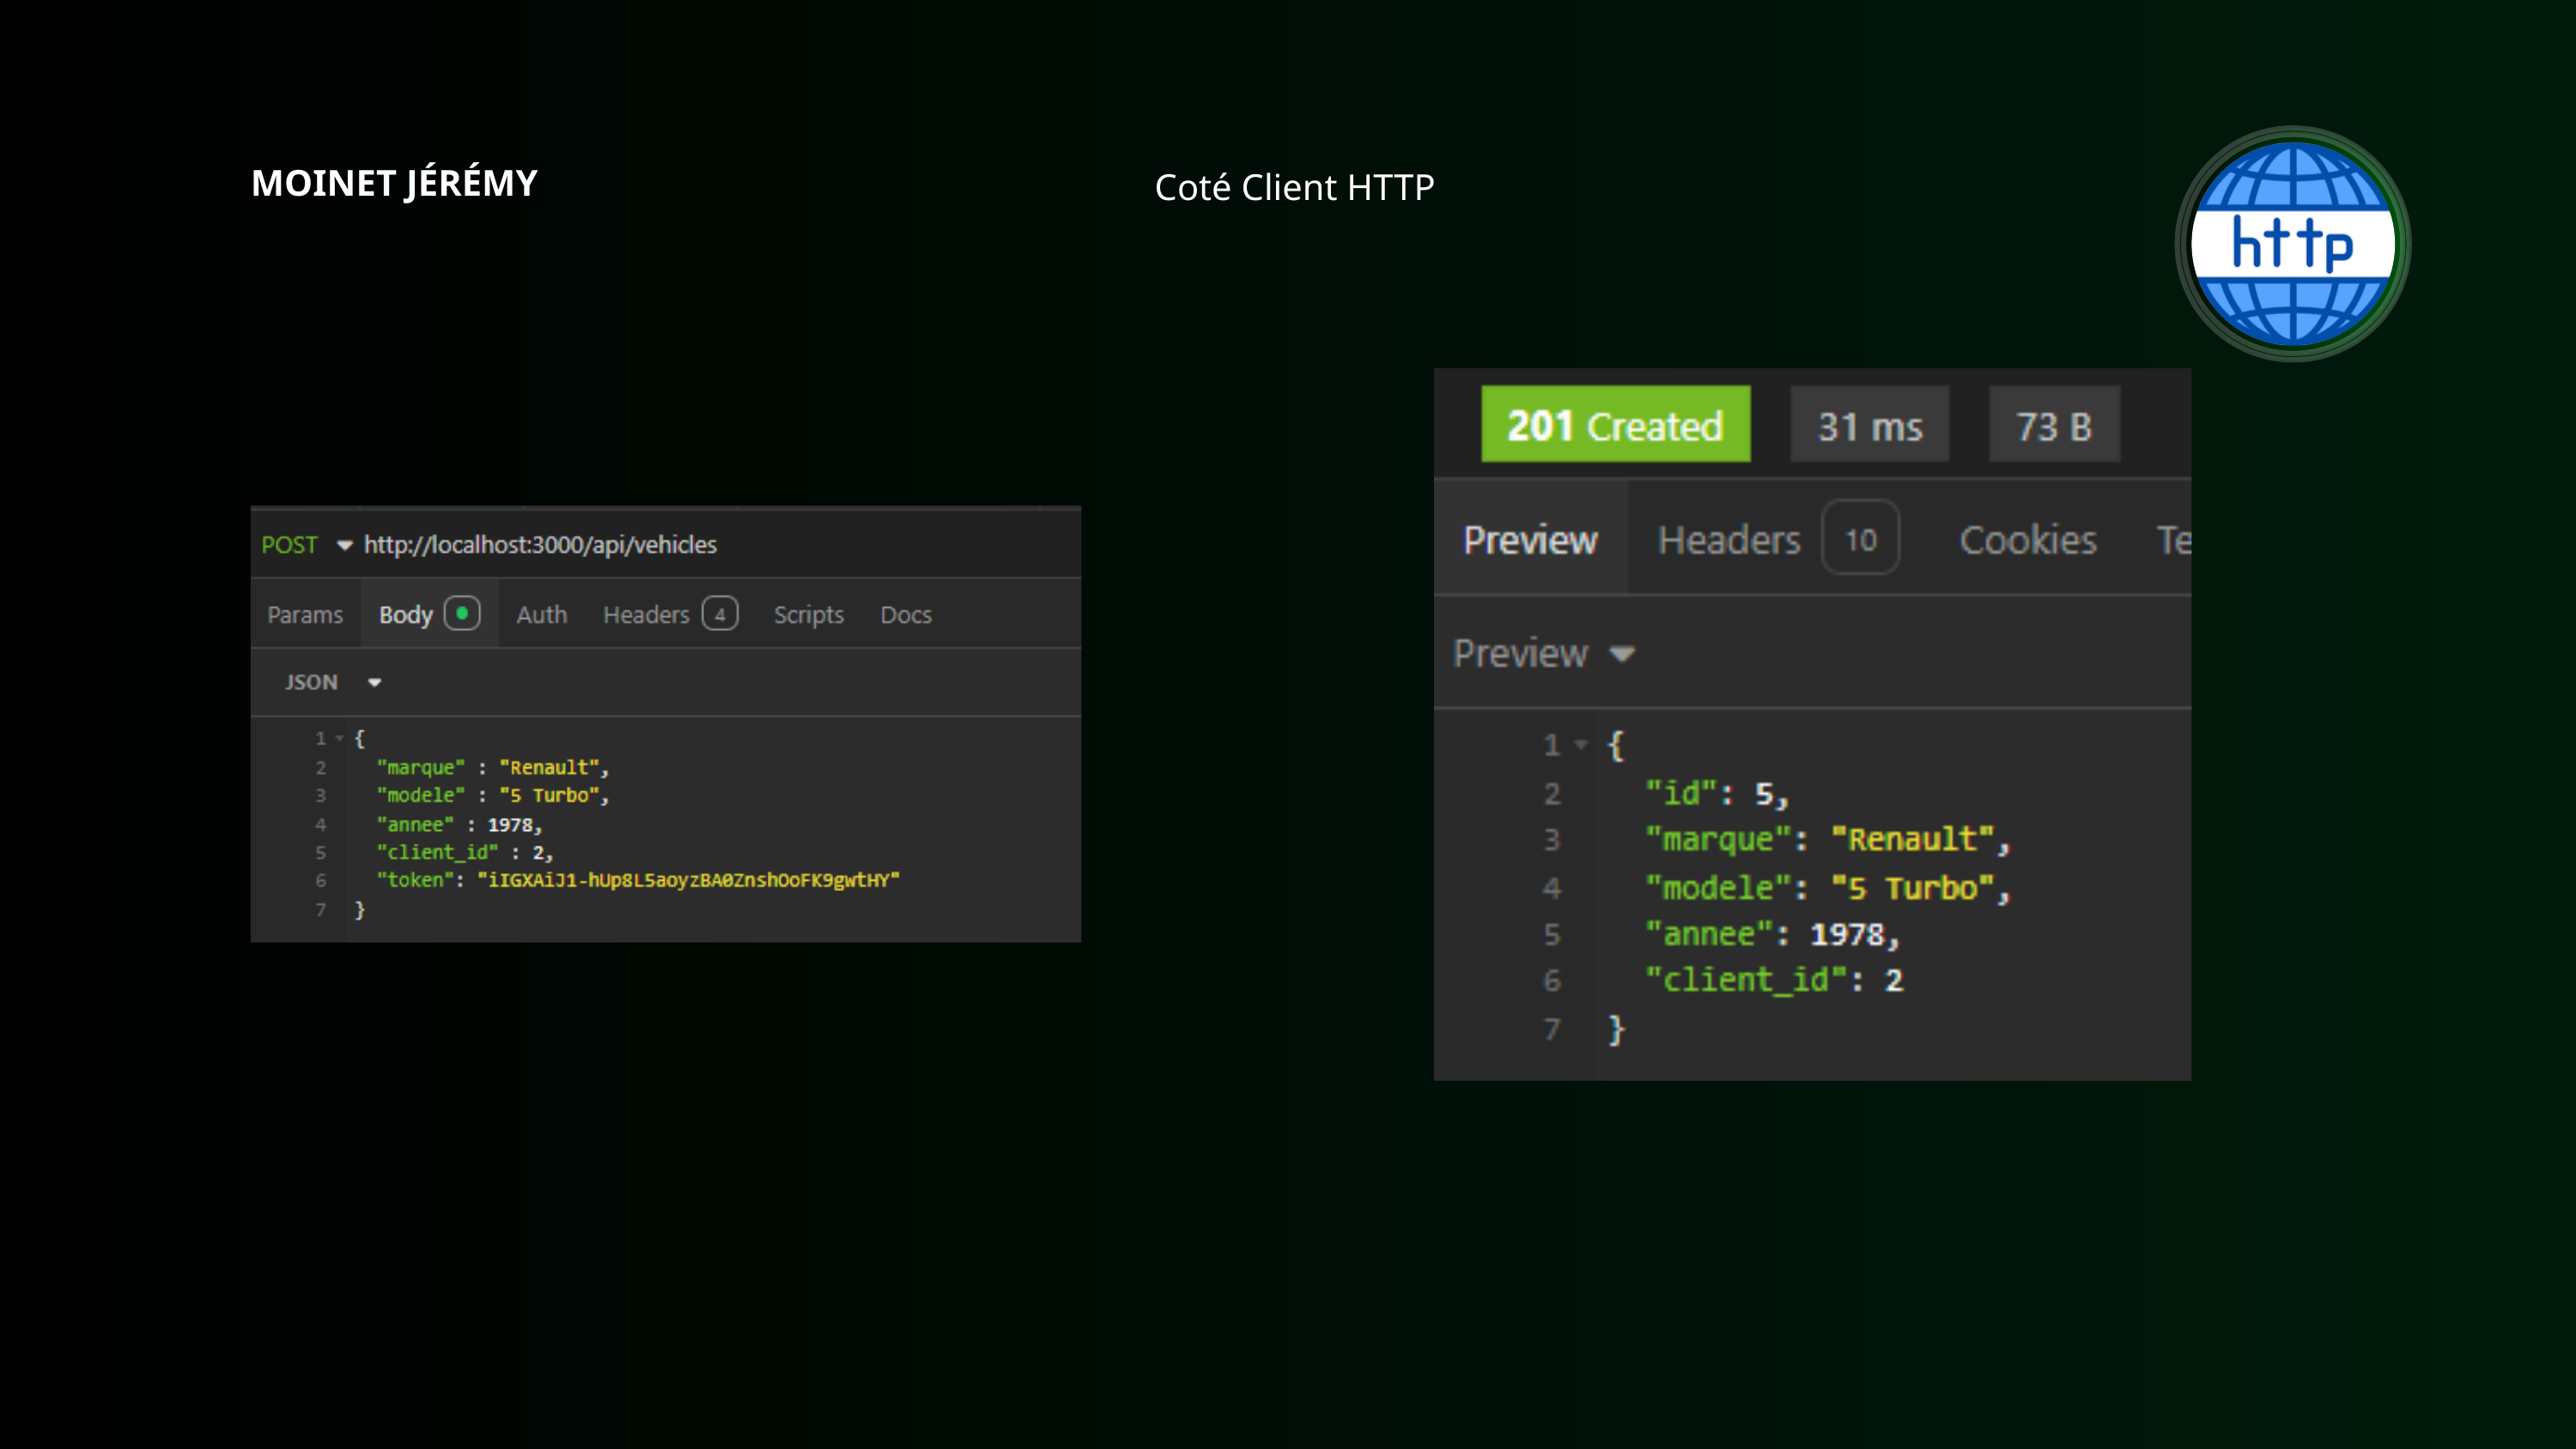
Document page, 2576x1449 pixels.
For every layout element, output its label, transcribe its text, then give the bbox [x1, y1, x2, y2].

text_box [2177, 127, 2409, 361]
text_box Coté Client HTTP [1011, 158, 1580, 209]
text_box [2183, 134, 2403, 354]
text_box [1434, 368, 2192, 1081]
text_box MOINET JÉRÉMY [250, 168, 588, 203]
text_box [2191, 142, 2396, 346]
text_box [251, 506, 1082, 943]
